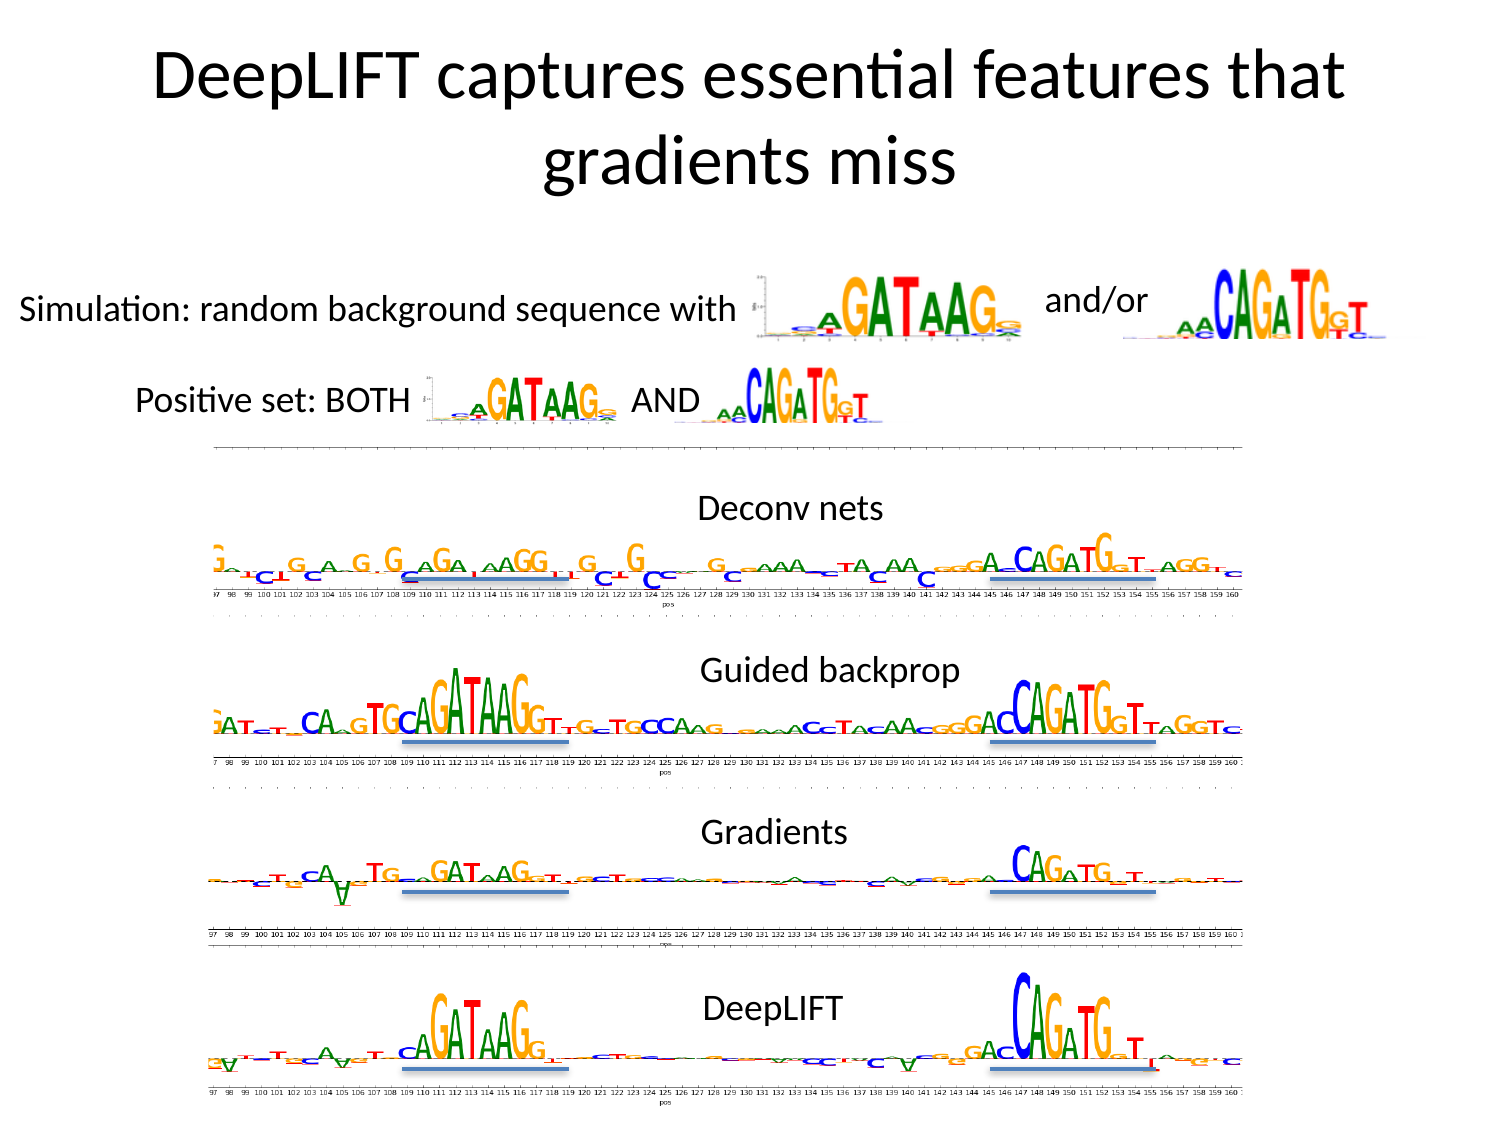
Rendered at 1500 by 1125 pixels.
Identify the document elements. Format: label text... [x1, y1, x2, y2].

picture [674, 365, 919, 423]
picture [1122, 266, 1432, 340]
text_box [208, 442, 1243, 1111]
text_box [401, 578, 1157, 1069]
picture [421, 374, 620, 425]
text_box and/or [1029, 267, 1120, 328]
text_box Positive set: BOTH [120, 367, 427, 428]
text_box AND [616, 367, 671, 428]
title DeepLIFT captures essential features that gradients miss [75, 19, 1425, 207]
picture [750, 274, 1027, 343]
text_box Simulation: random background sequence with [4, 276, 746, 337]
